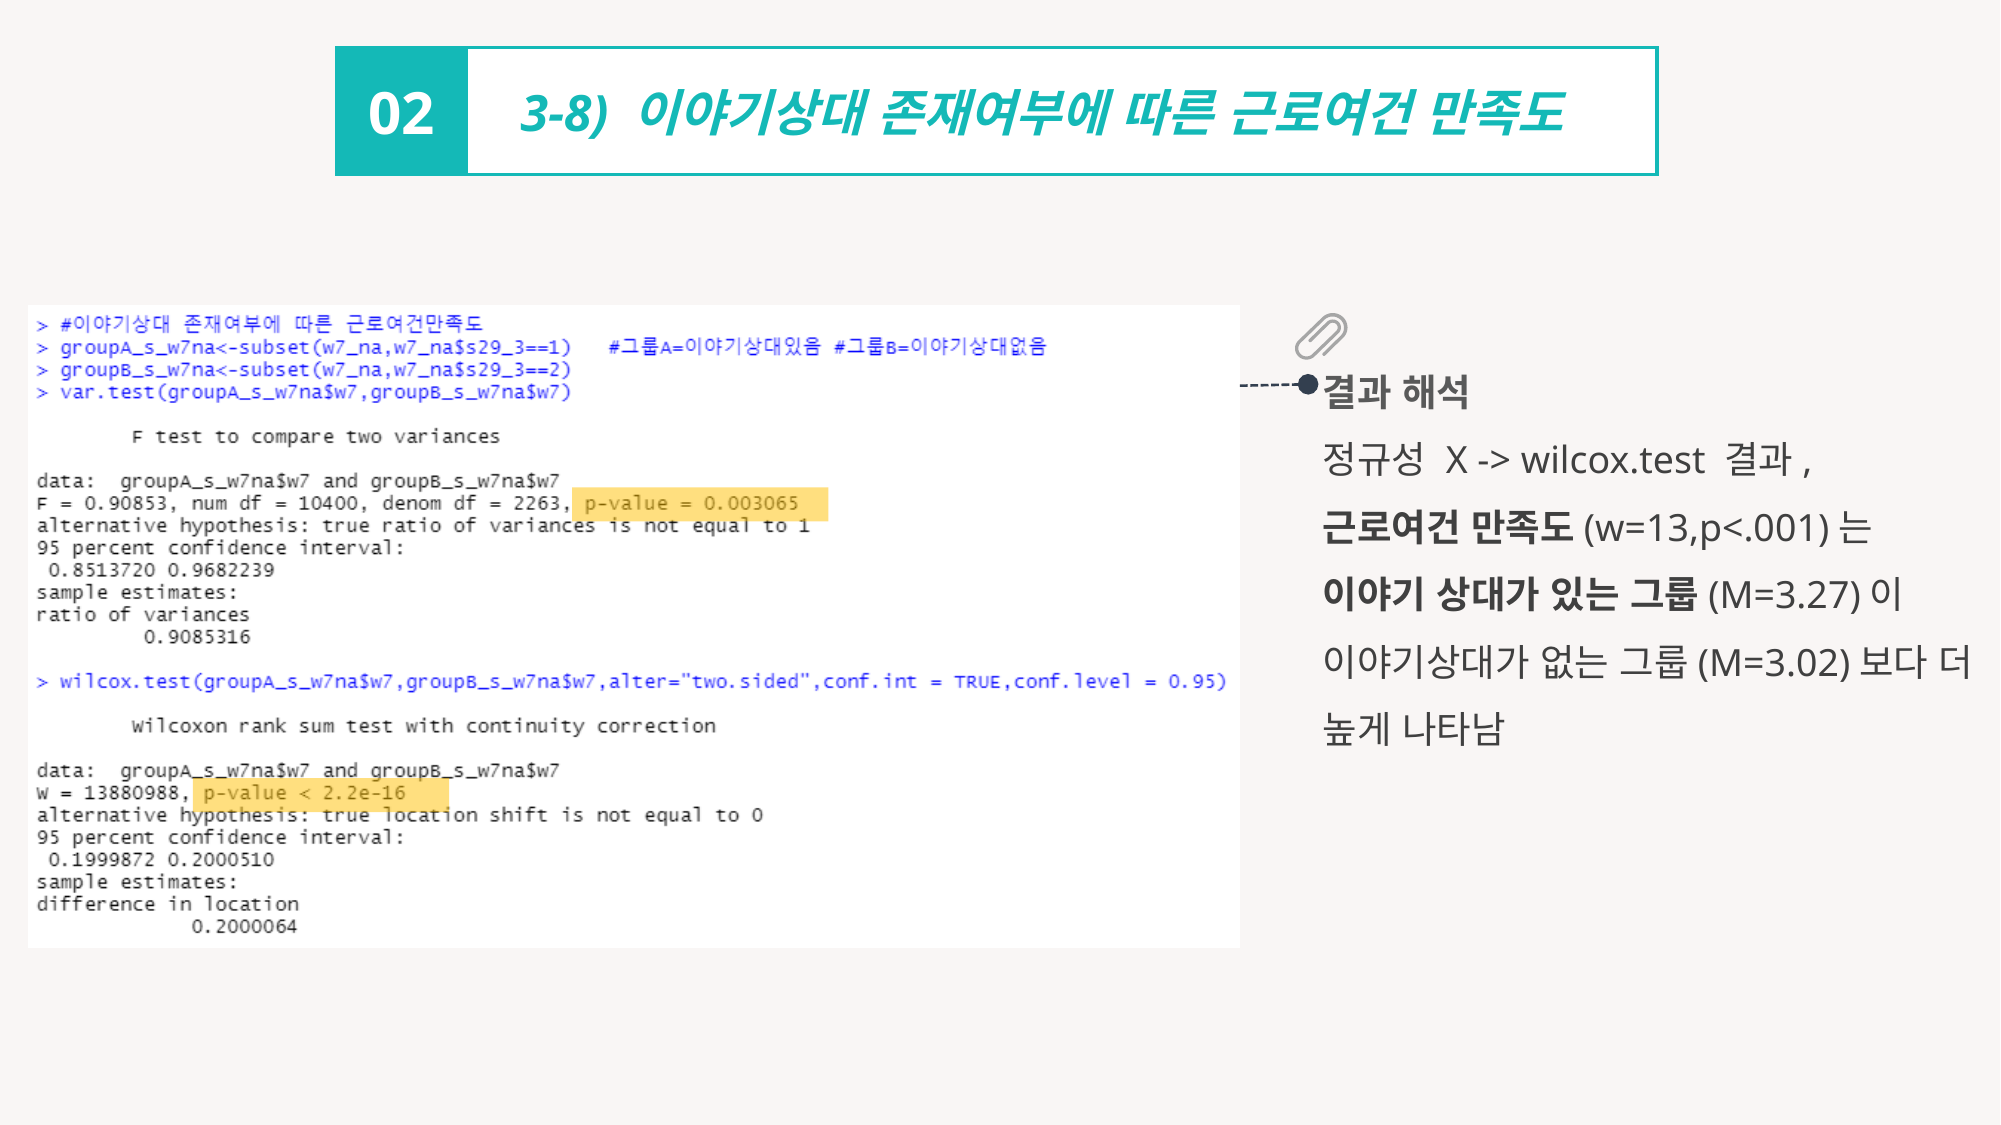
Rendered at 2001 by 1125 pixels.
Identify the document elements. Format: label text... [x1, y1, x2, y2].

text_box 결과 해석 정규성 X -> wilcox.test 결과, 근로여건 만족도(w=13,p<.001)는 이야기 상대가 있는 그룹(M=3.27)이 이야기상대가 없는 그룹(M=3.02)보다 더 높게 나타남 [1308, 338, 2000, 826]
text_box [336, 47, 1658, 175]
picture [28, 305, 1240, 948]
text_box [1295, 313, 1348, 360]
